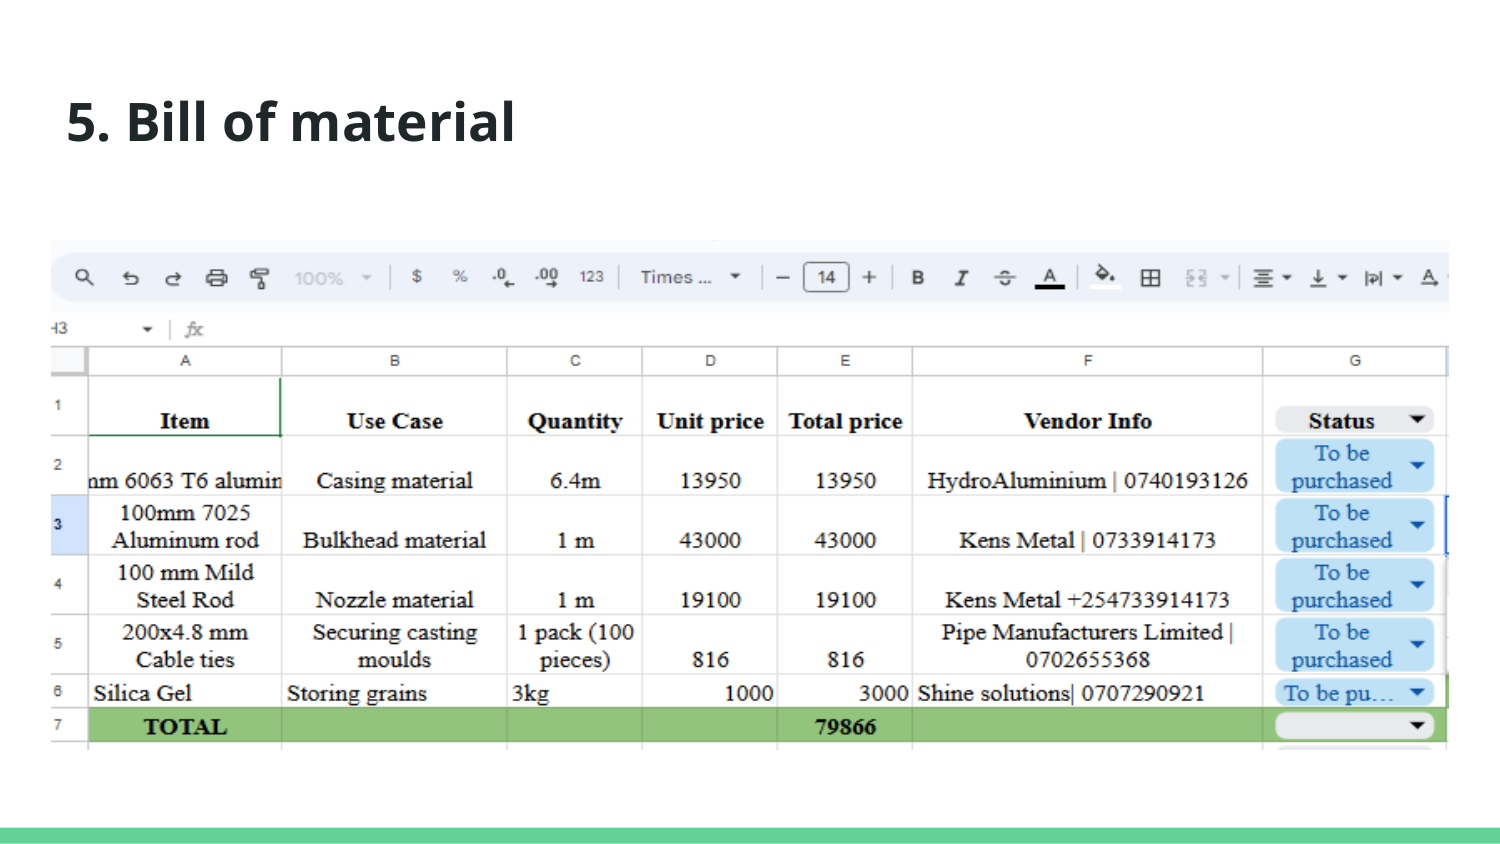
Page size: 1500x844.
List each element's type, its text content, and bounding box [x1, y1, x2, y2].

picture [50, 240, 1450, 750]
title 5. Bill of material [51, 72, 1449, 167]
